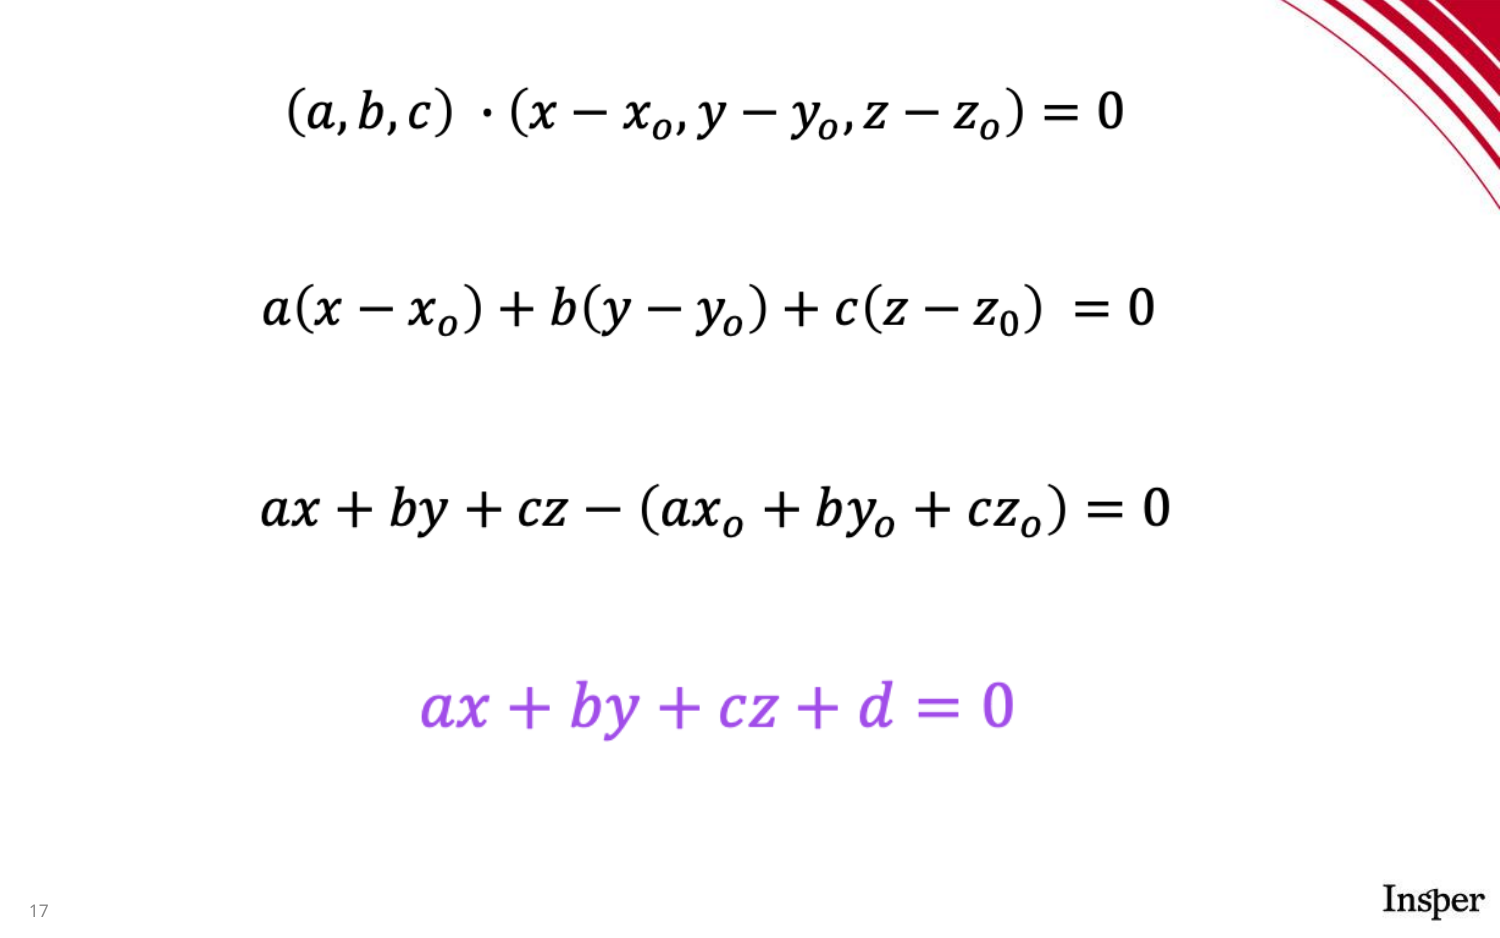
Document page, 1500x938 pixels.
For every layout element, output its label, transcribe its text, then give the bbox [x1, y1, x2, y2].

picture [125, 0, 1500, 938]
slide_number ‹#› [0, 887, 78, 938]
